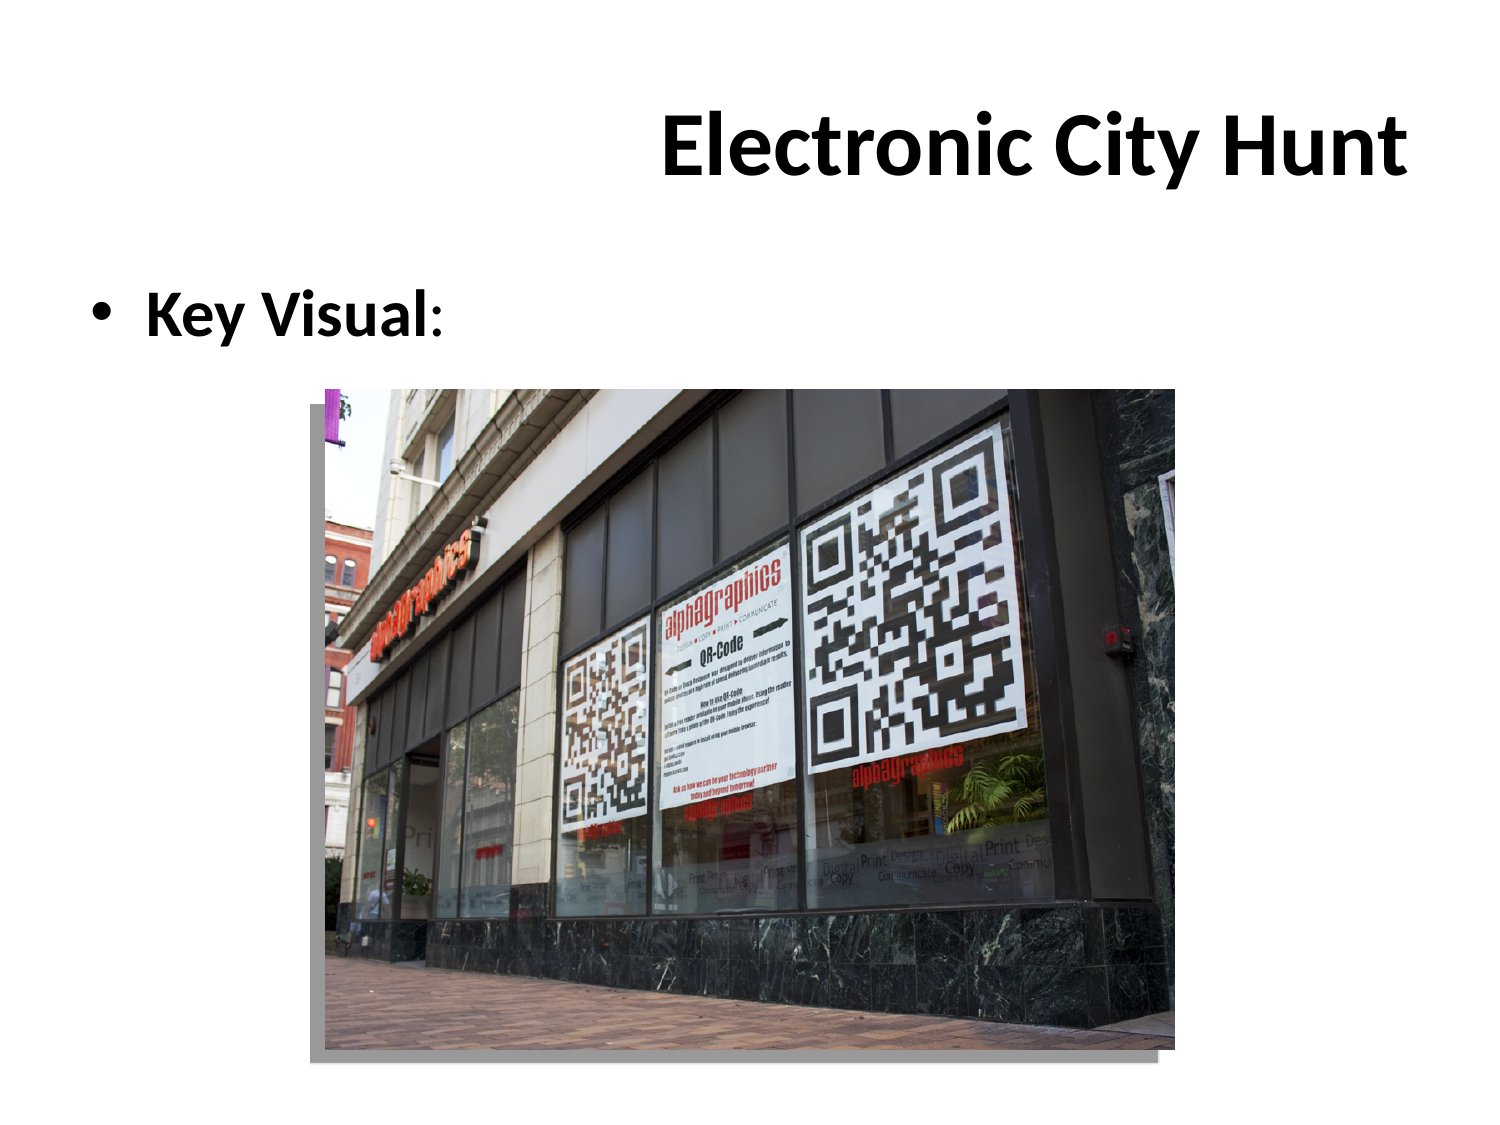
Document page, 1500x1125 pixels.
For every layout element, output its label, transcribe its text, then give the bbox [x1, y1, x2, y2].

picture [325, 389, 1175, 1051]
title Electronic City Hunt [75, 45, 1425, 233]
list Key Visual: [75, 262, 1425, 1005]
